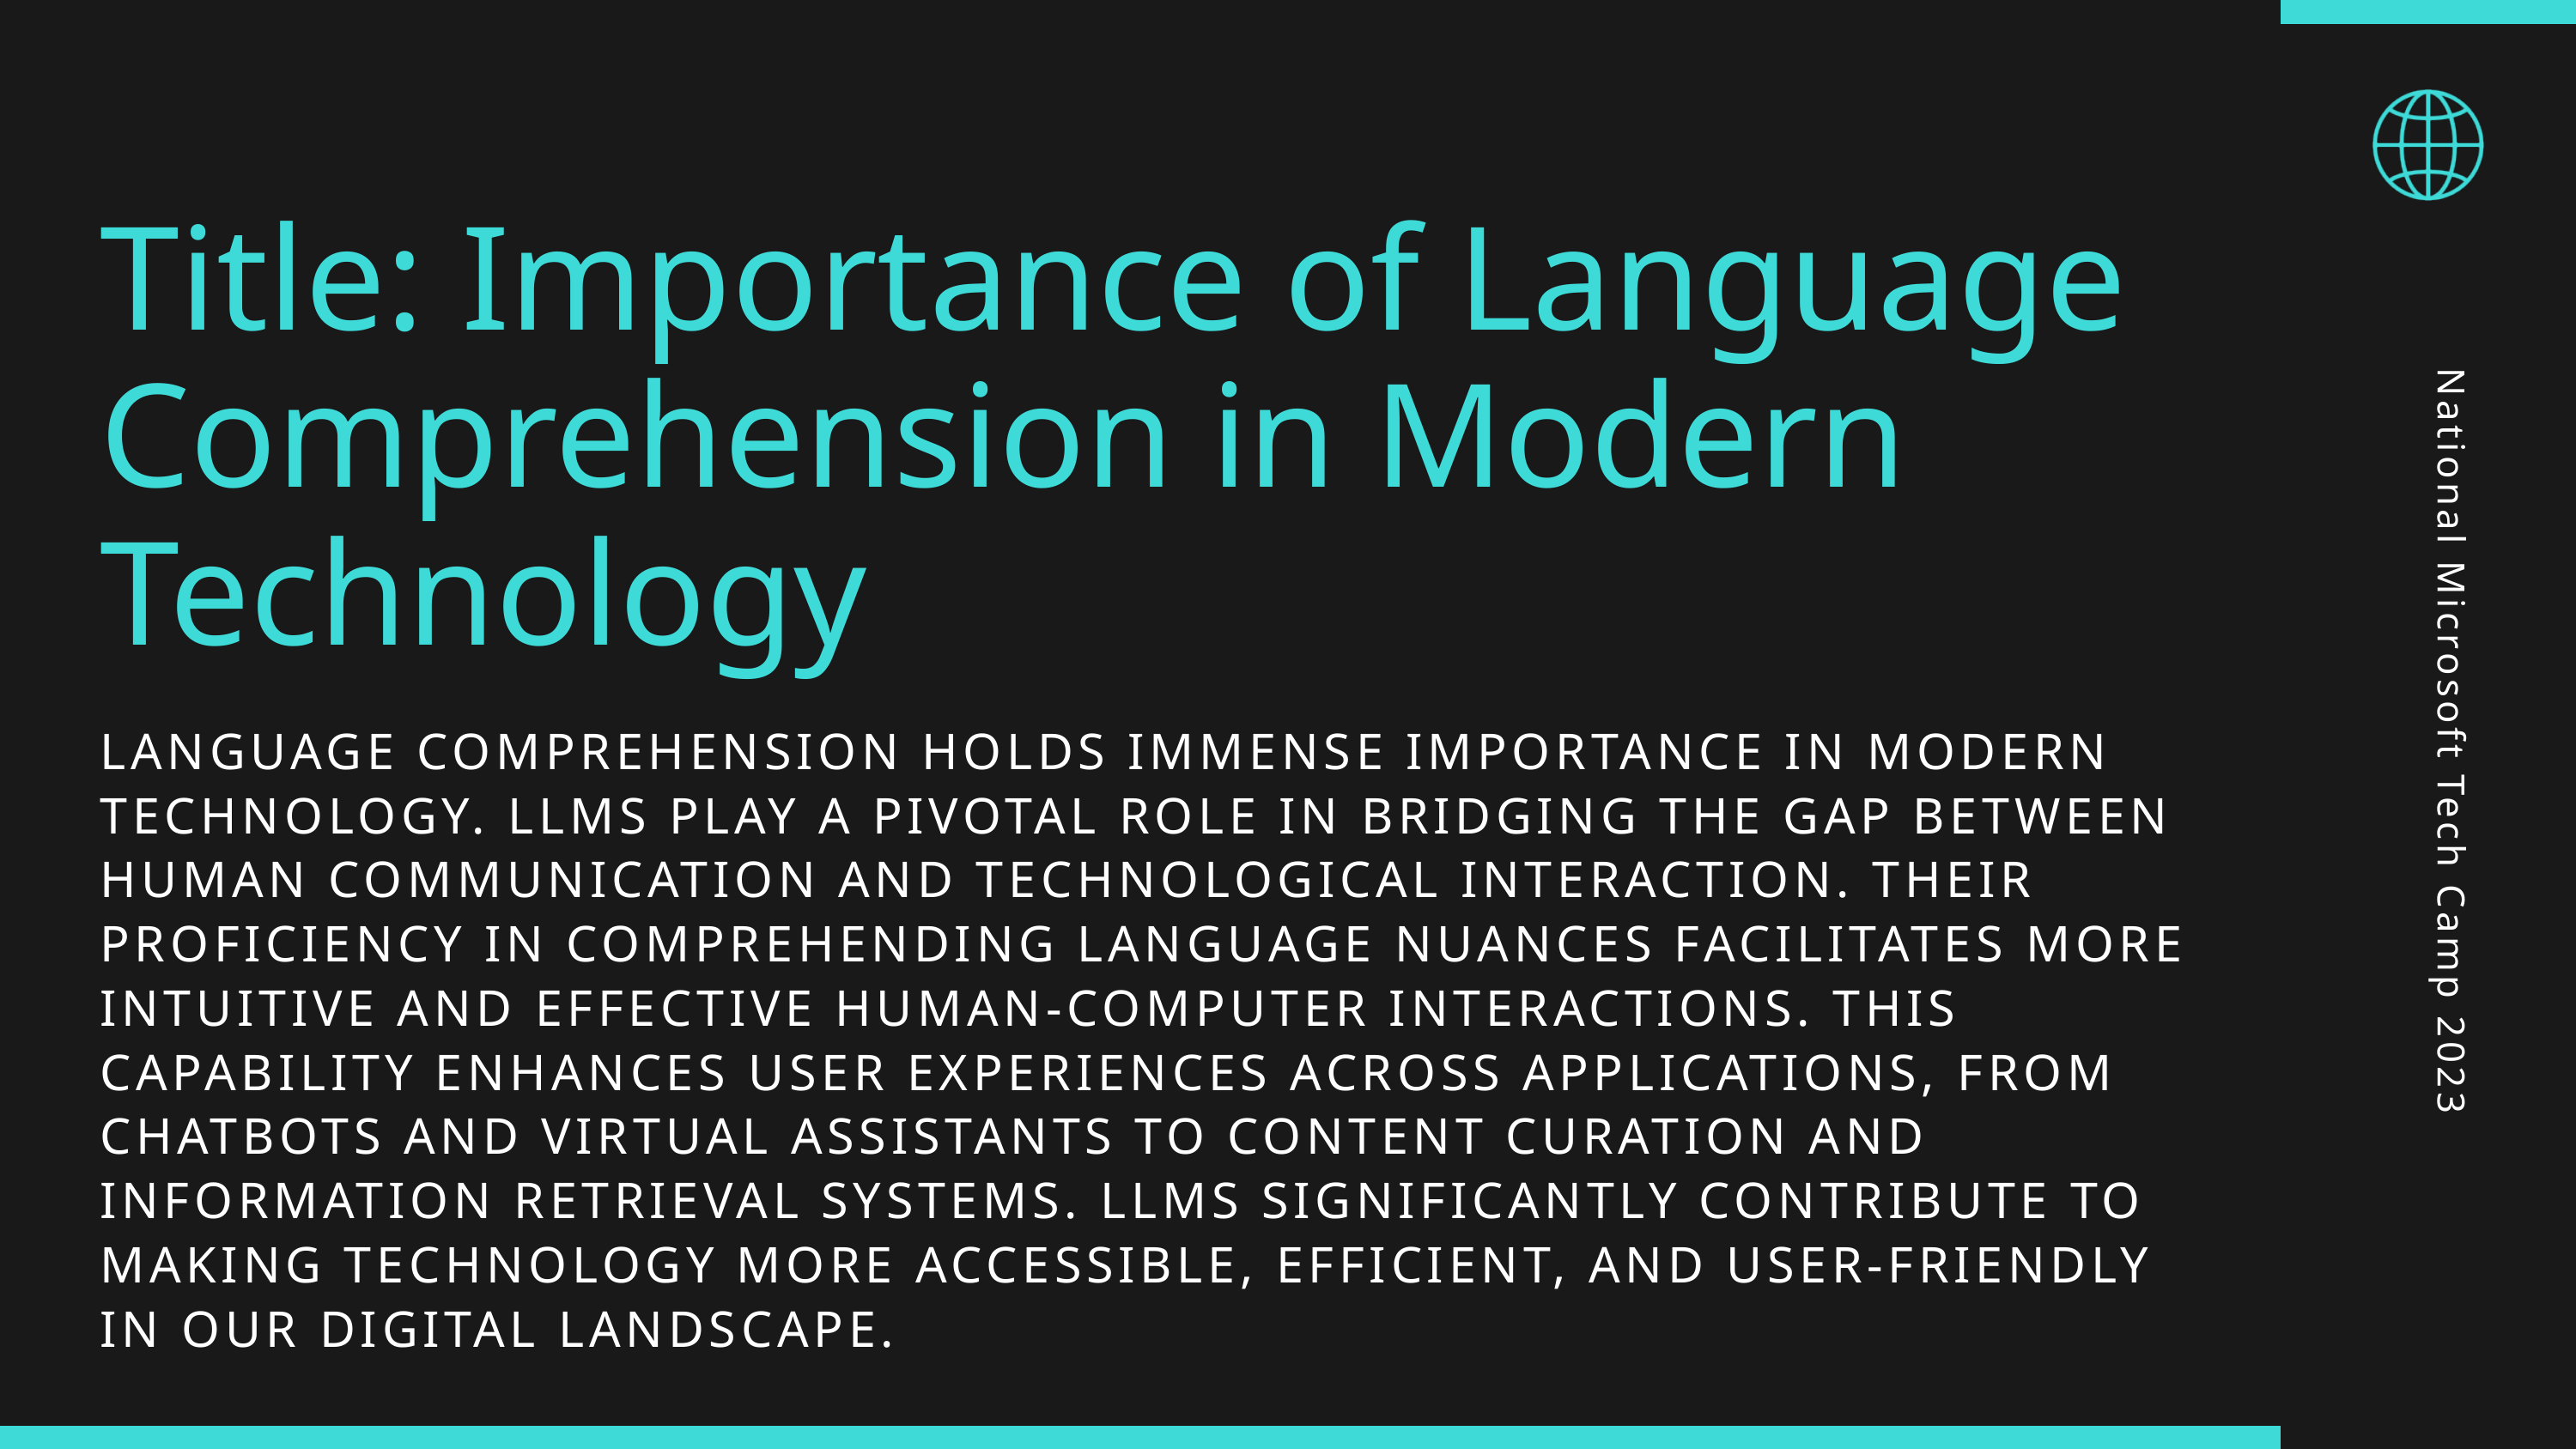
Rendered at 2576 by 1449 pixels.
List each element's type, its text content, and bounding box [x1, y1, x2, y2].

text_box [2280, 0, 2576, 24]
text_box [0, 1425, 2281, 1449]
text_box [100, 193, 2232, 1355]
text_box National Microsoft Tech Camp 2023 [2381, 367, 2479, 1304]
text_box [2371, 88, 2486, 203]
